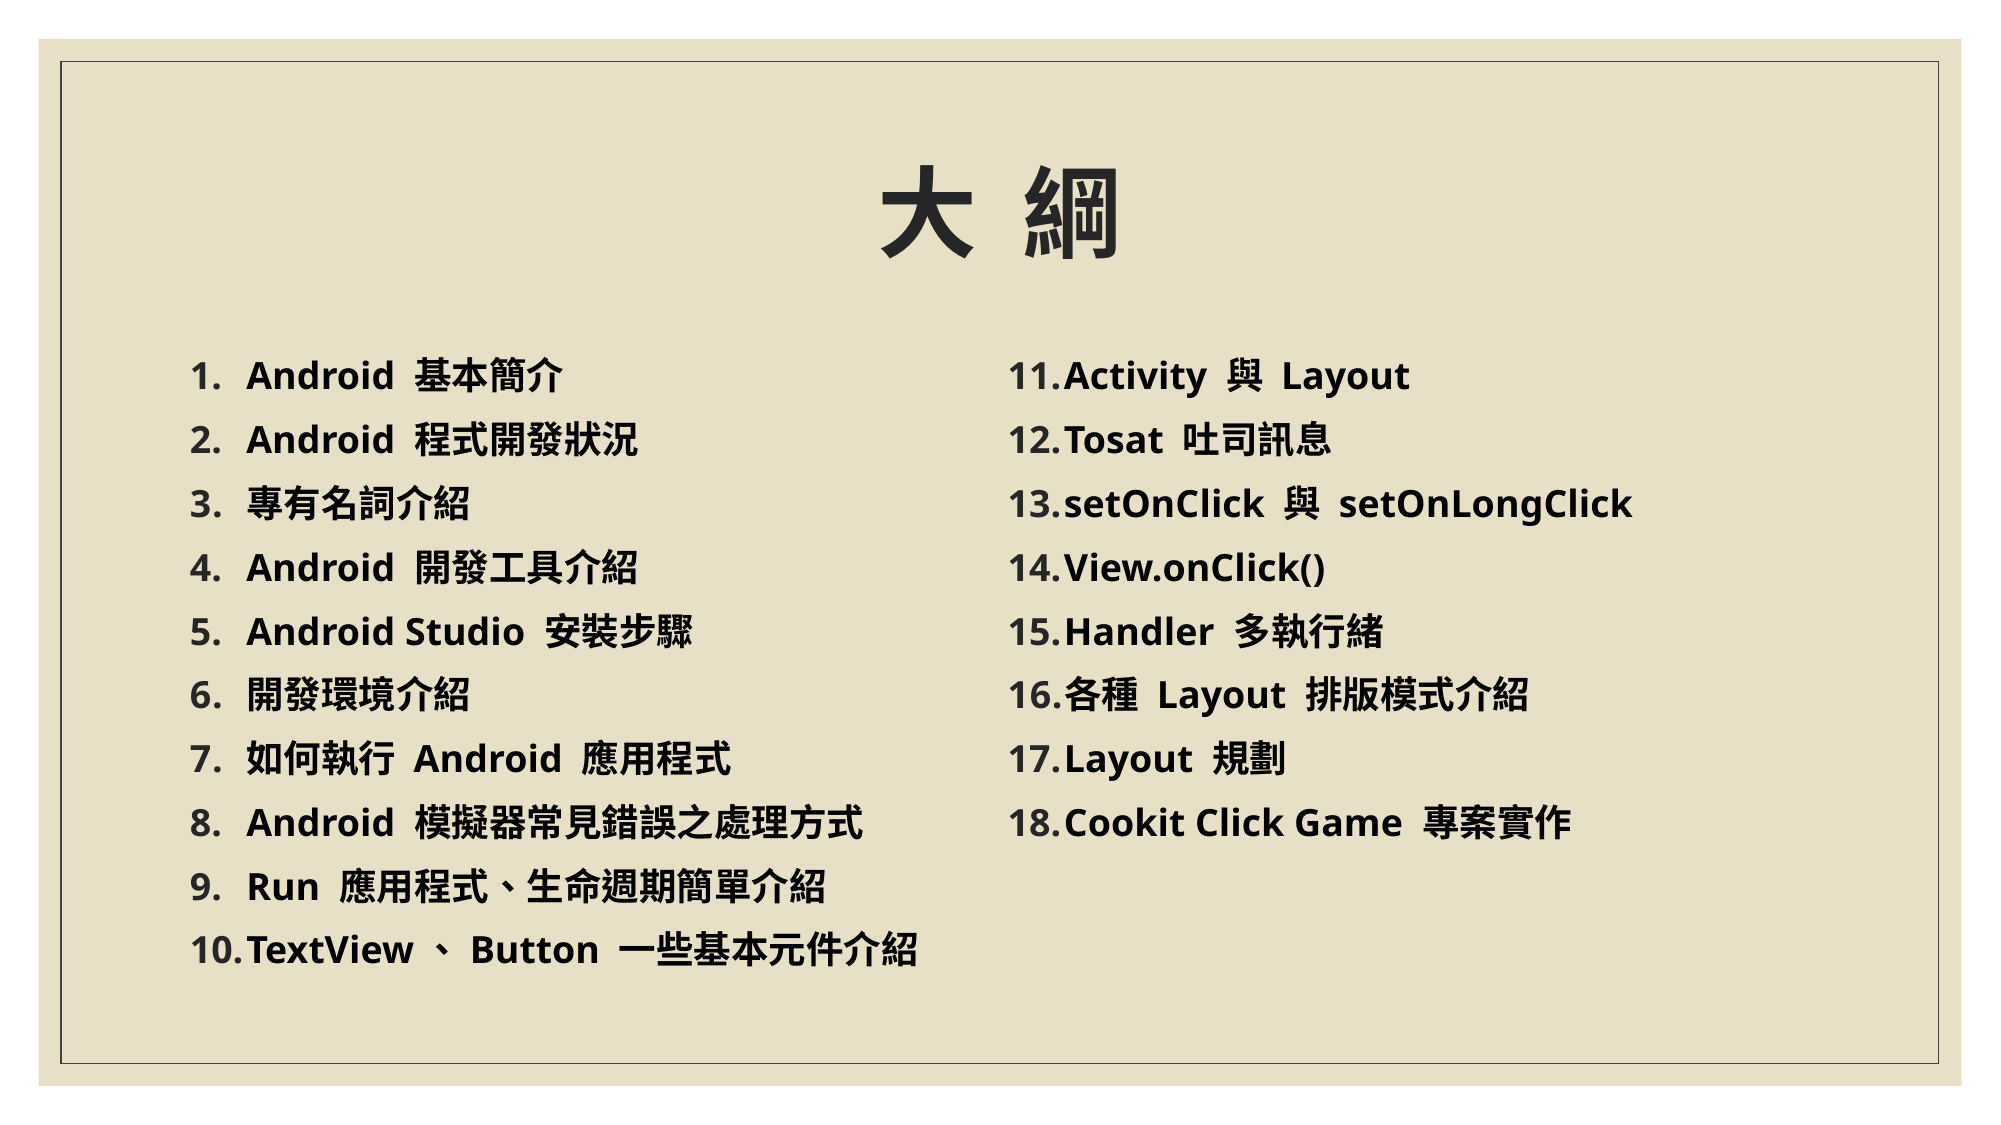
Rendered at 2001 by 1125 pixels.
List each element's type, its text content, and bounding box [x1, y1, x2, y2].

text_box Activity 與 Layout Tosat 吐司訊息 setOnClick 與 setOnLongClick View.onClick() Handler 多執行緒 各種 Layout 排版模式介紹 Layout 規劃 Cookit Click Game 專案實作 [992, 344, 1811, 990]
list Android 基本簡介 Android 程式開發狀況 專有名詞介紹 Android 開發工具介紹 Android Studio 安裝步驟 開發環境介紹 如何執行 Android 應用程式 Android 模擬器常見錯誤之處理方式 Run 應用程式、生命週期簡單介紹 TextView、Button 一些基本元件介紹 [174, 345, 992, 990]
title 大 綱 [174, 105, 1825, 331]
